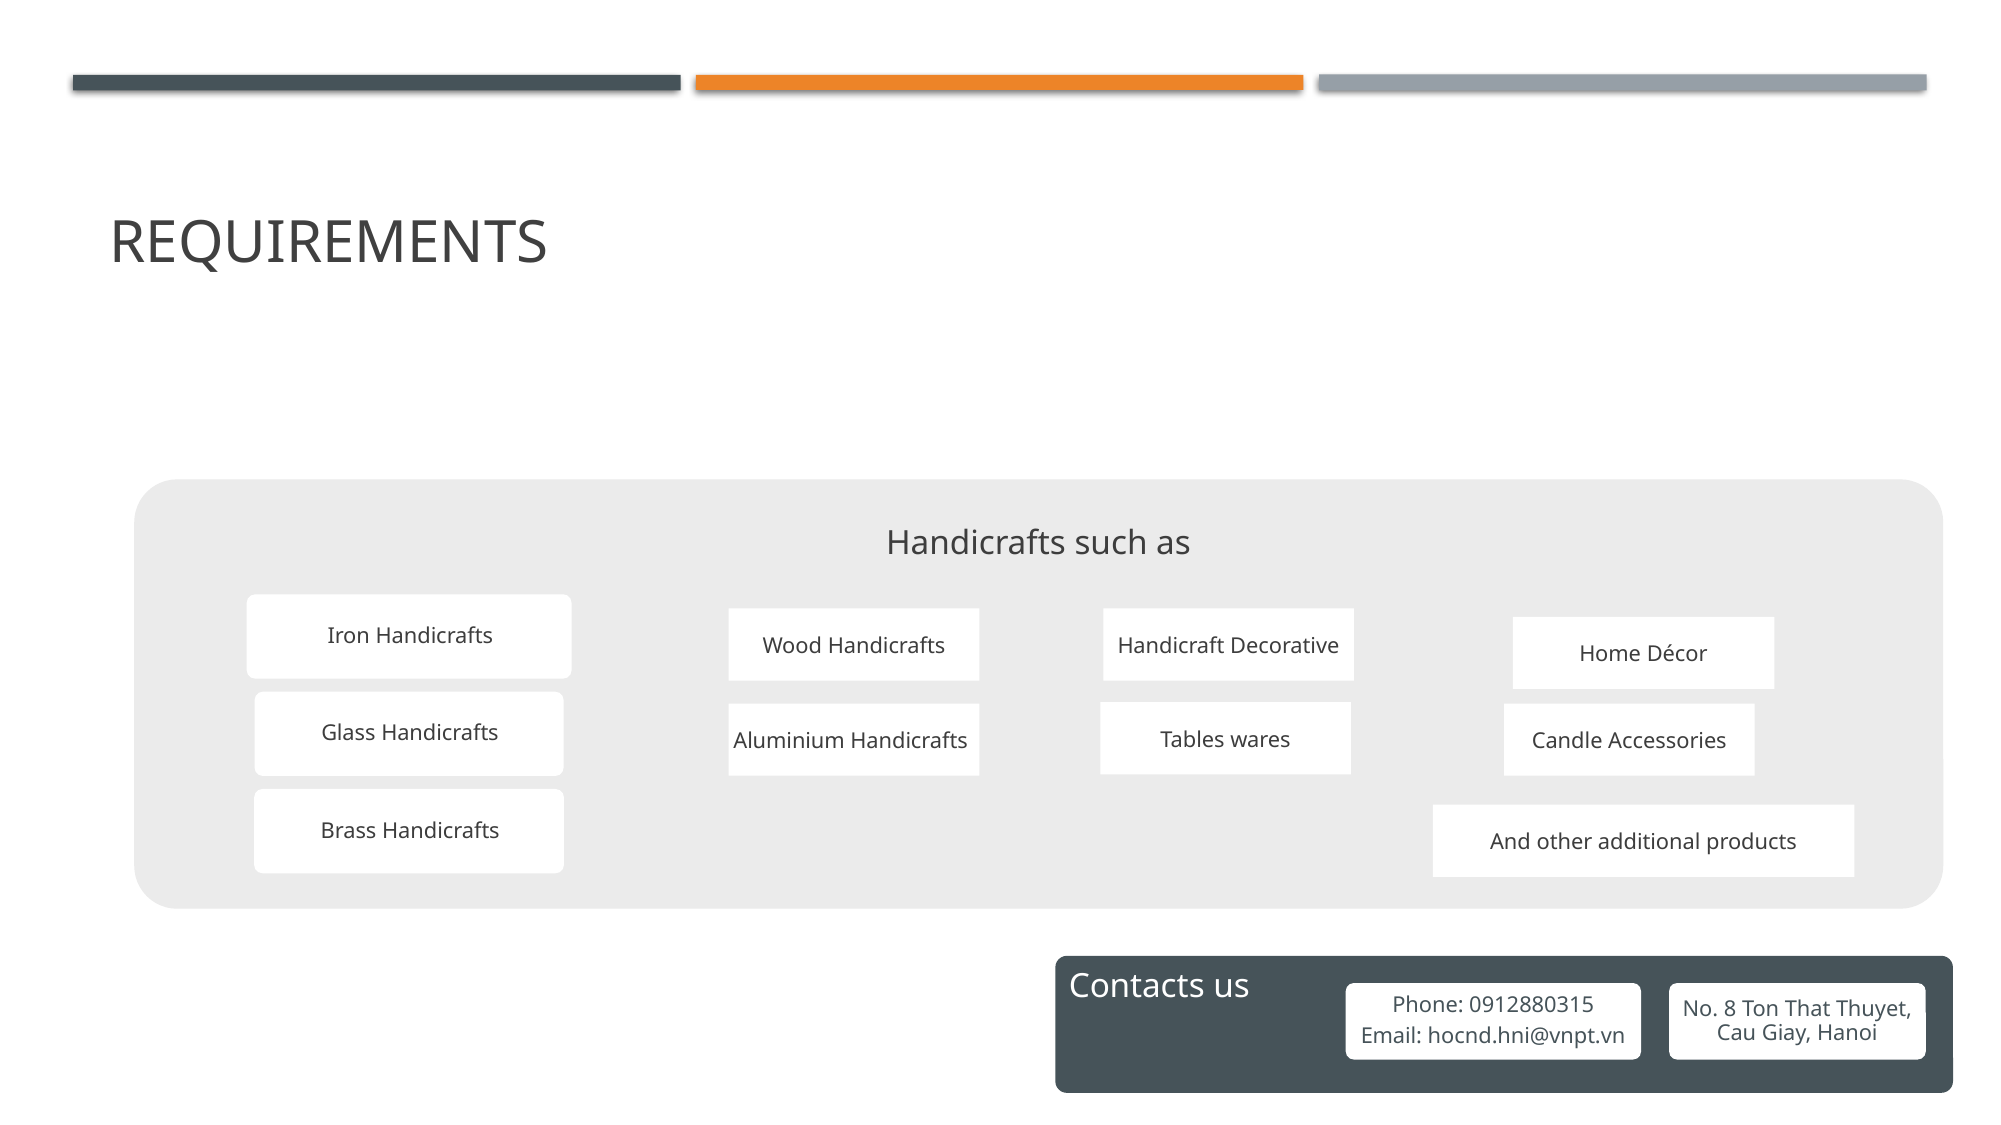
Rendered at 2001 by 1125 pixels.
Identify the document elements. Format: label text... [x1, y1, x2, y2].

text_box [1345, 982, 1642, 1061]
title Requirements [94, 119, 1904, 282]
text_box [133, 478, 1944, 910]
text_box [1668, 982, 1927, 1061]
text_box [1054, 955, 1954, 1094]
